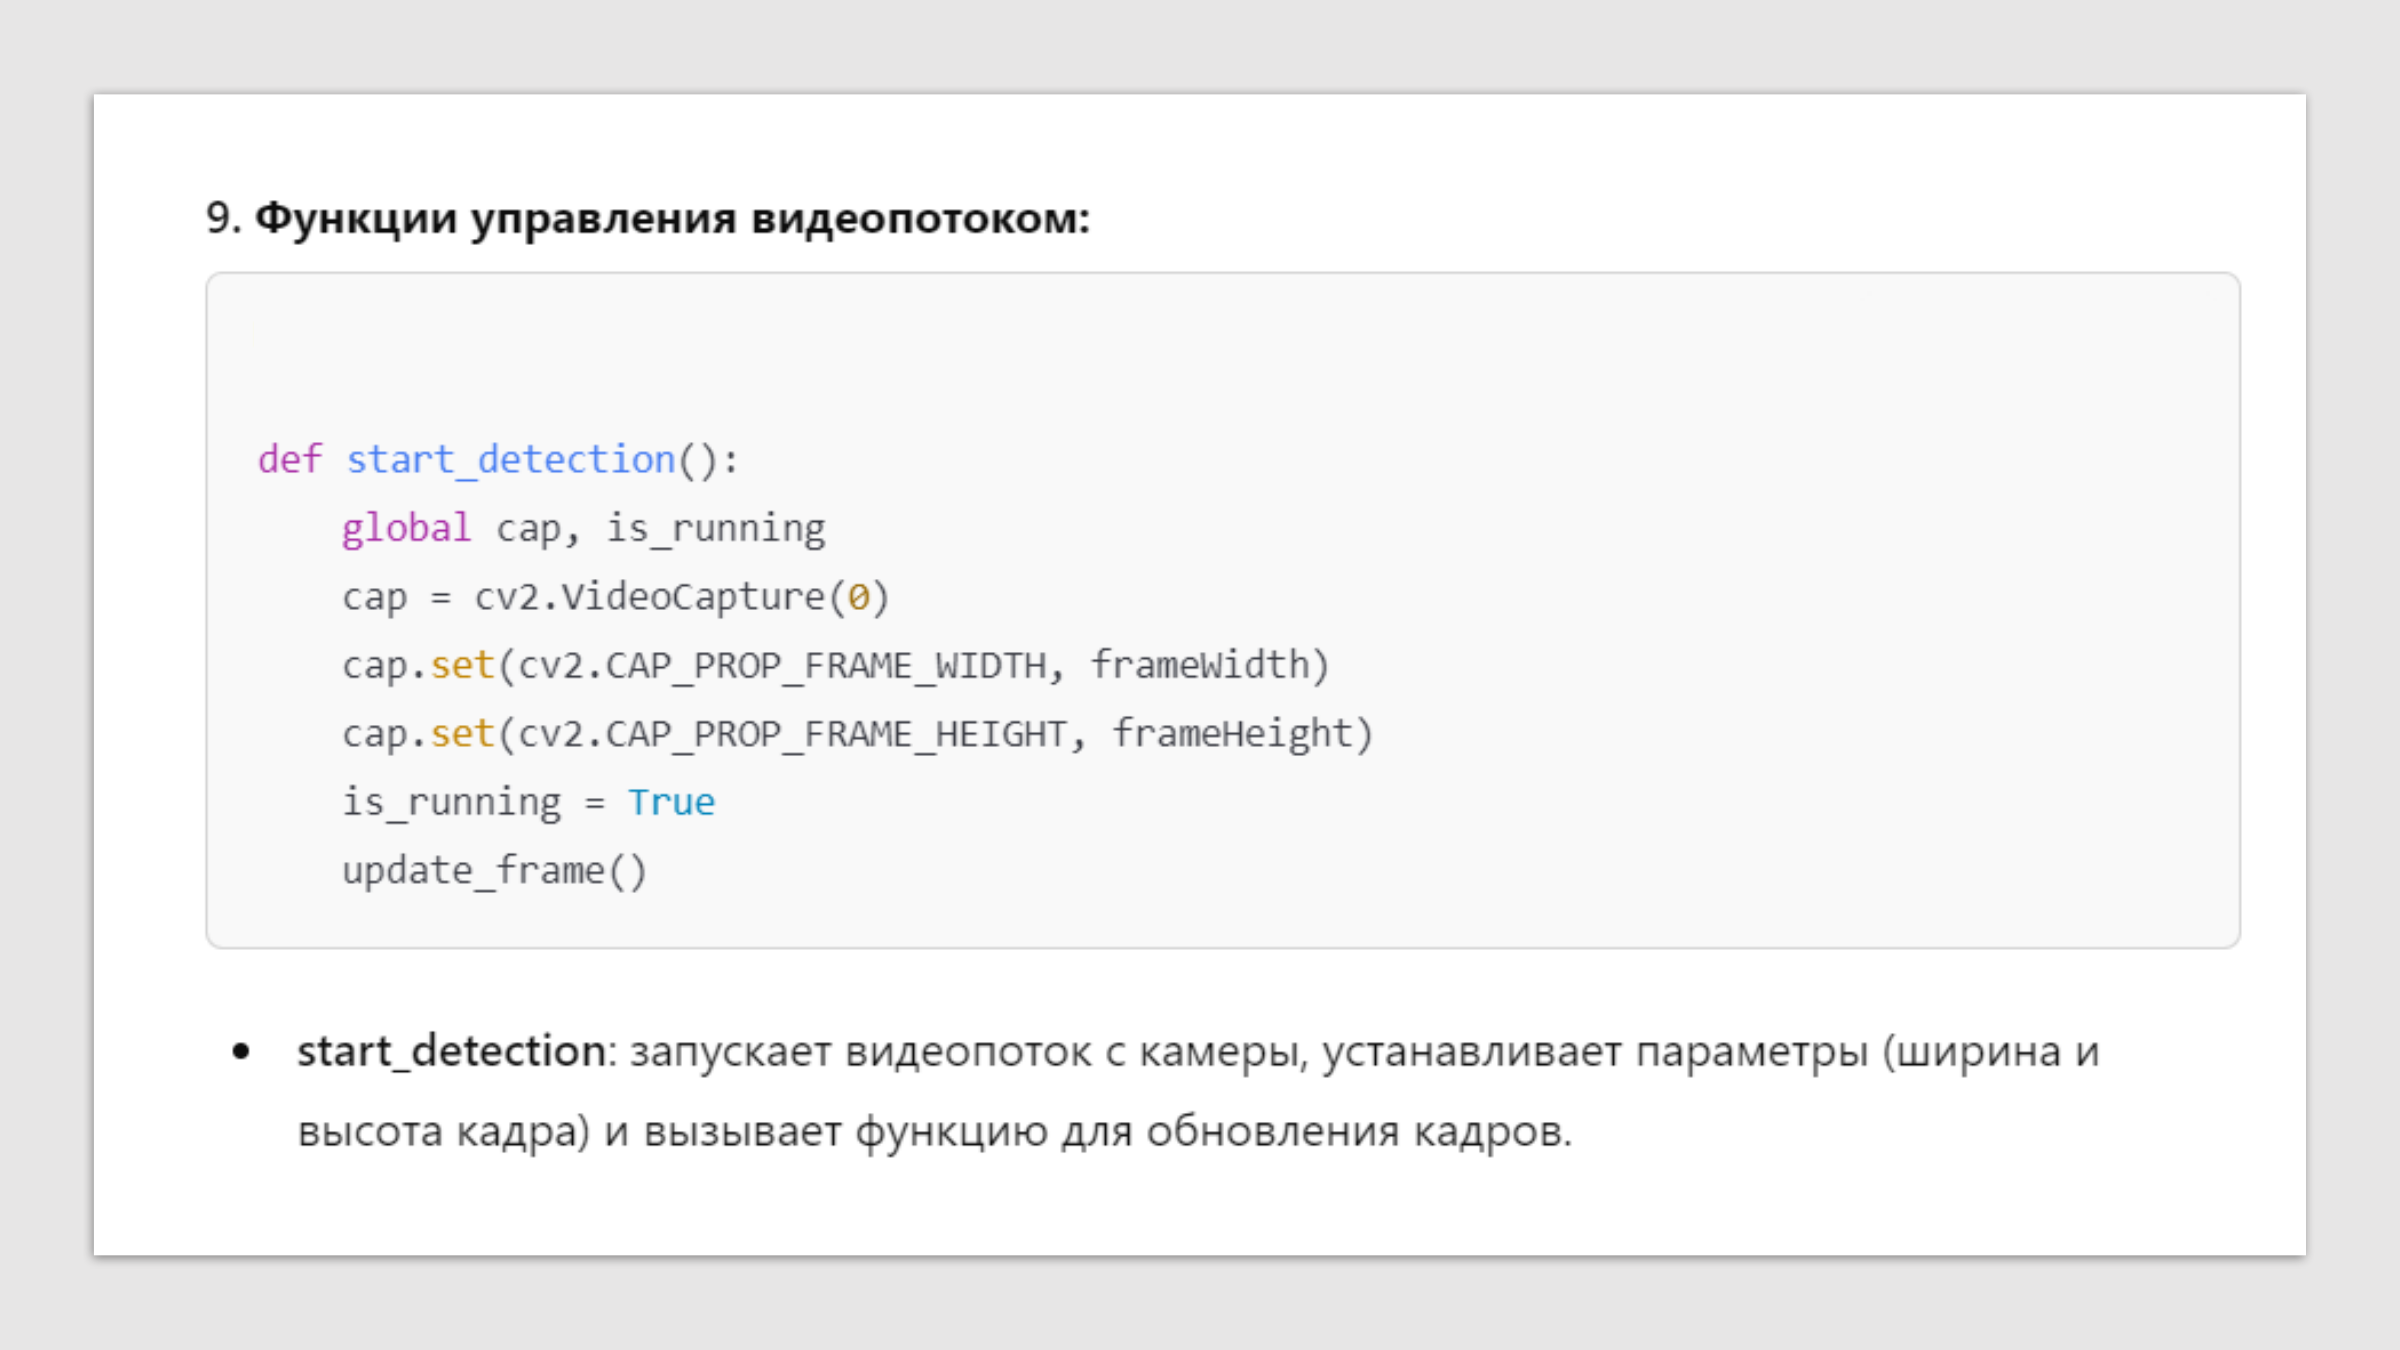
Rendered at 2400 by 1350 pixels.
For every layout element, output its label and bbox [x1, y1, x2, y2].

text_box [93, 93, 2307, 1256]
picture [126, 165, 2274, 1185]
text_box [0, 0, 2400, 1350]
